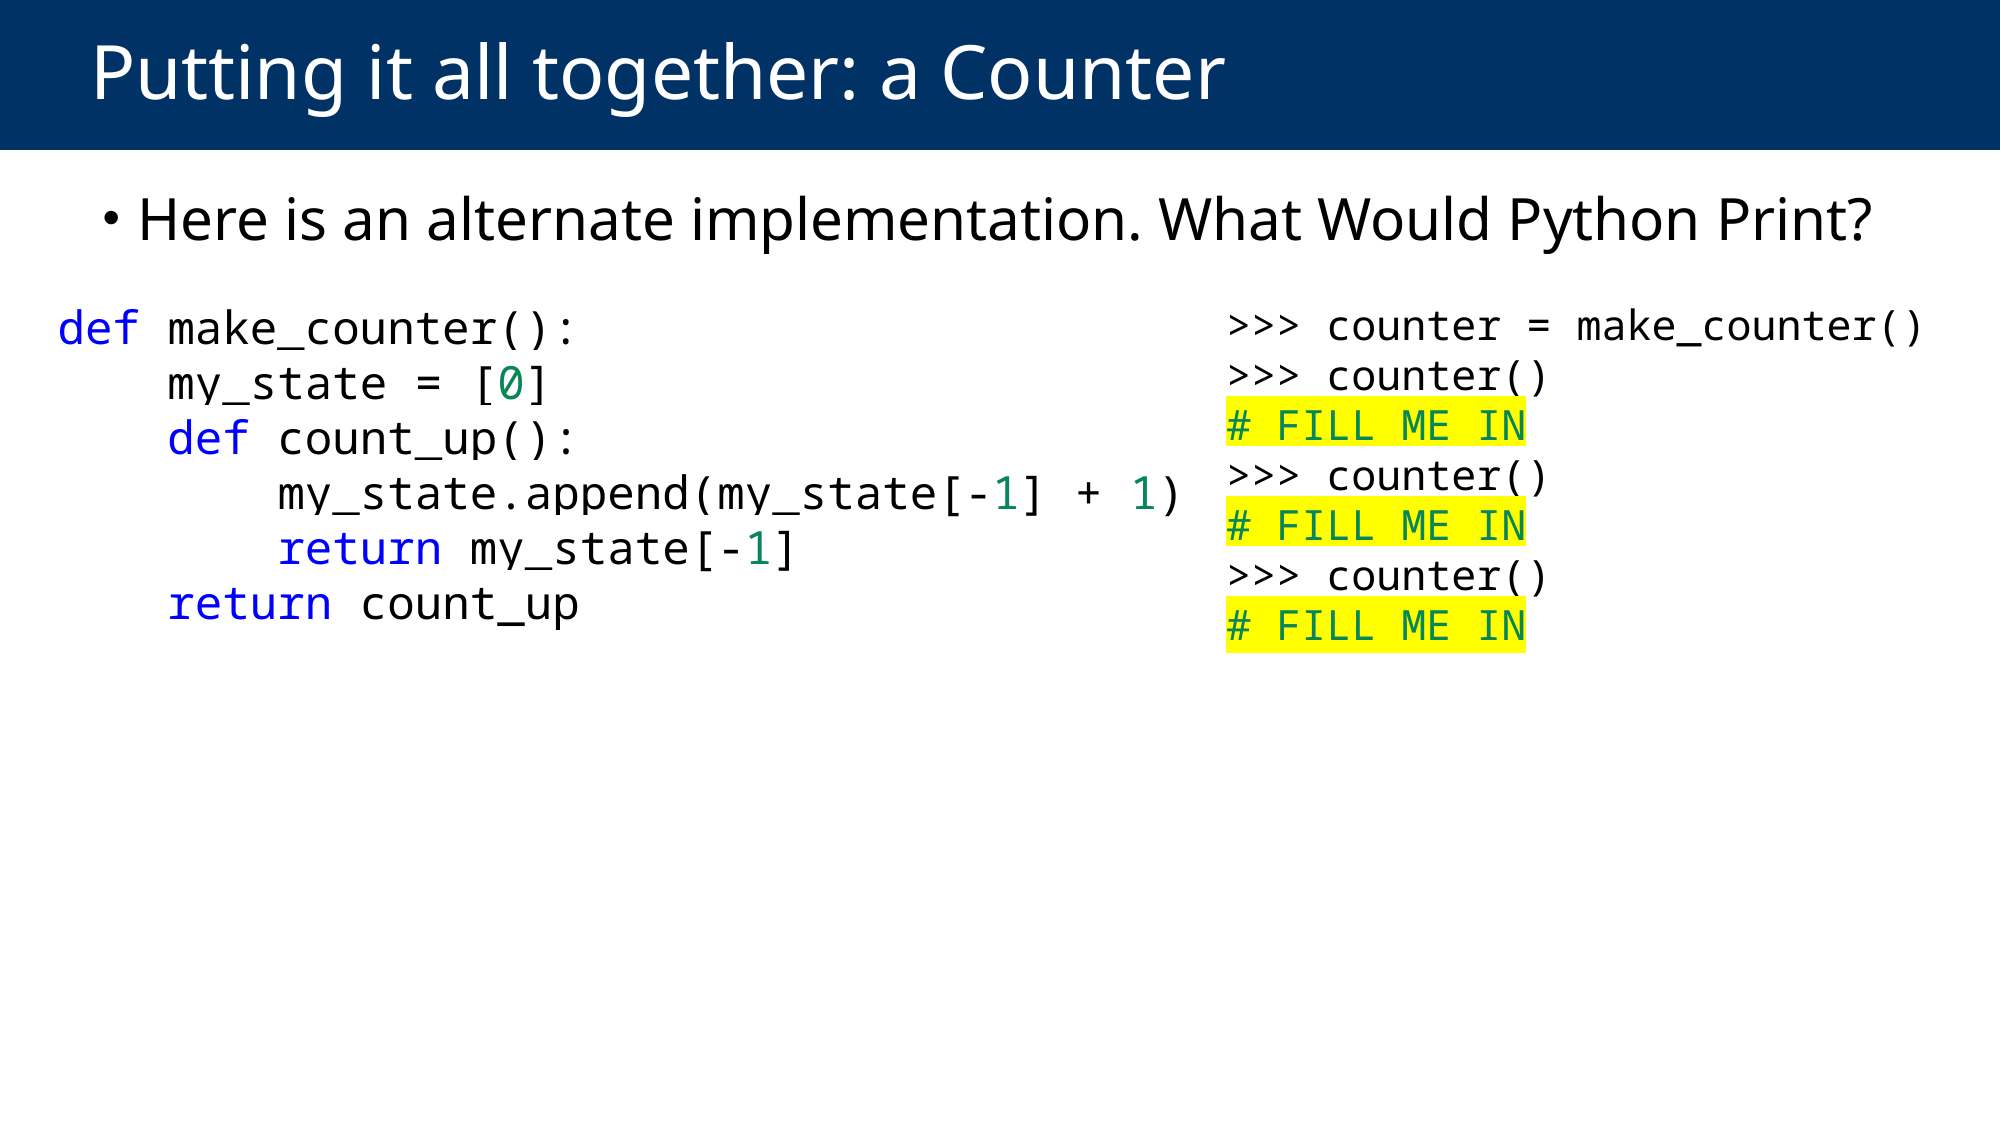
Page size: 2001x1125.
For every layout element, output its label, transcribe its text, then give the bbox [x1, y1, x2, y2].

title Putting it all together: a Counter [0, 0, 2000, 152]
text_box def make_counter(): my_state = [0] def count_up(): my_state.append(my_state[-1] + 1) return my_state[-1] return count_up [42, 291, 1212, 636]
text_box >>> counter = make_counter() >>> counter() # FILL ME IN >>> counter() # FILL ME IN >>> counter() # FILL ME IN [1211, 291, 2000, 657]
list Here is an alternate implementation. What Would Python Print? [87, 174, 1928, 291]
